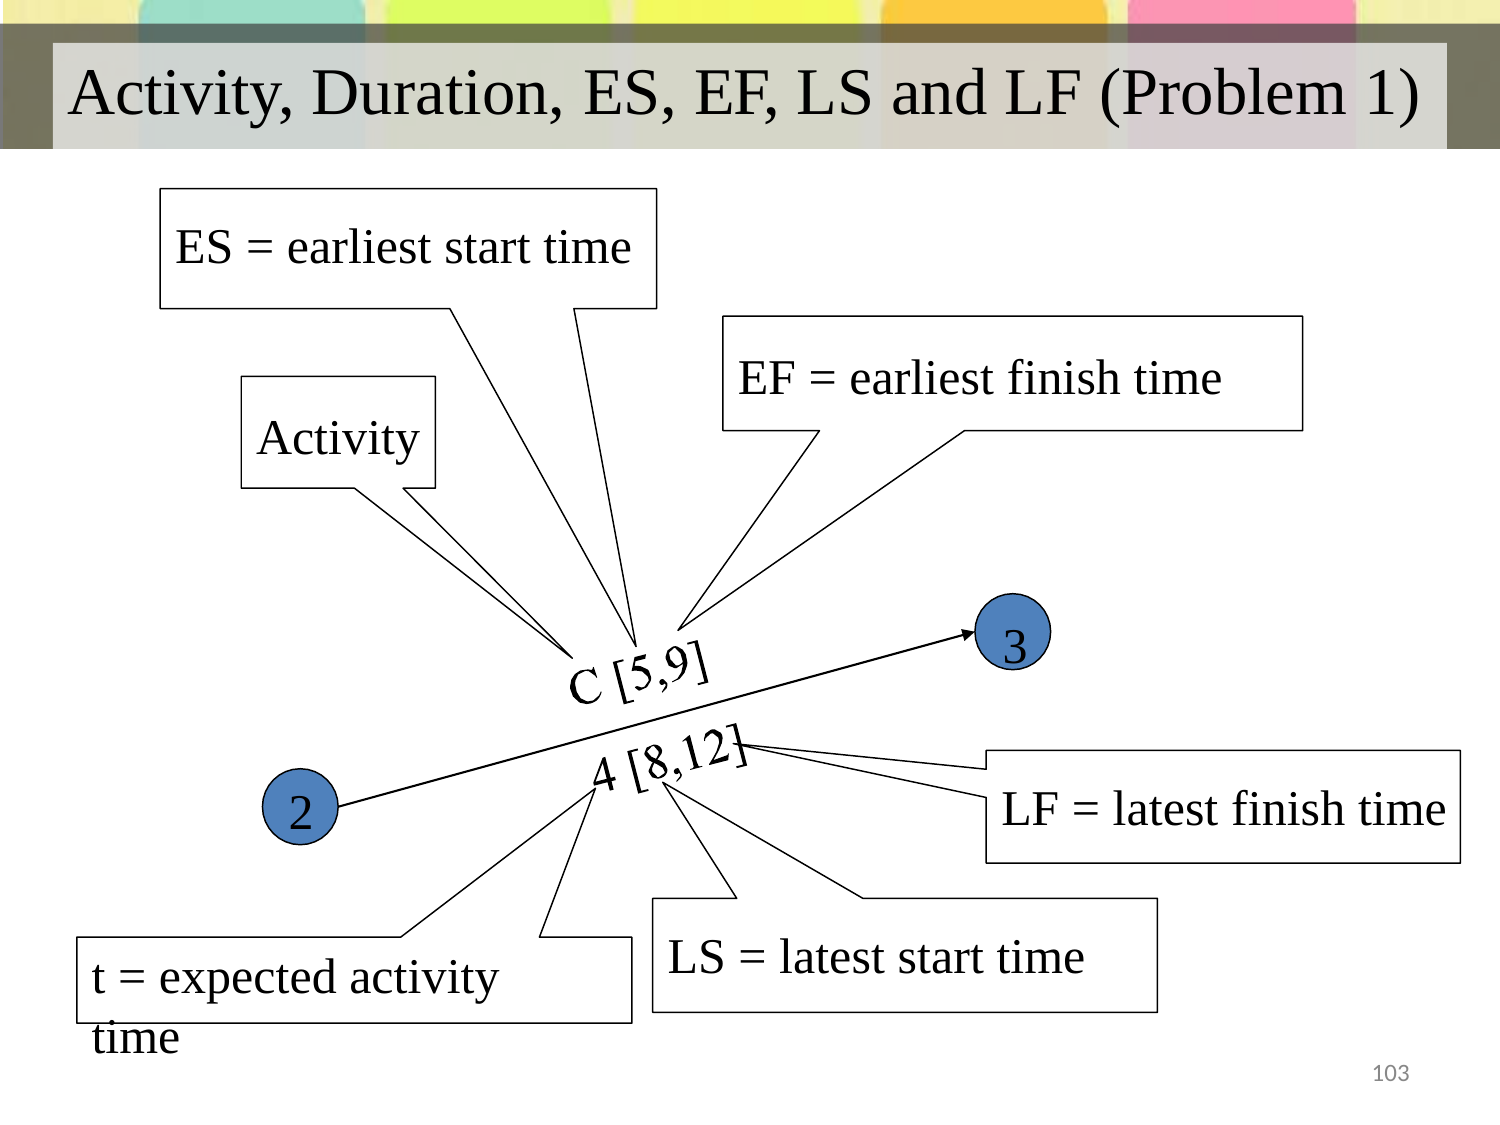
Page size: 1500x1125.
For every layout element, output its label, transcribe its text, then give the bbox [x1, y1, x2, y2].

text_box 103 [1365, 1057, 1417, 1087]
picture [3, 0, 1500, 23]
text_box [159, 187, 1304, 808]
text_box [75, 787, 633, 1025]
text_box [732, 742, 1462, 865]
text_box t = expected activity time [89, 1034, 602, 1064]
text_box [651, 781, 1159, 1014]
title Activity, Duration, ES, EF, LS and LF (Problem 1) [52, 42, 1447, 236]
